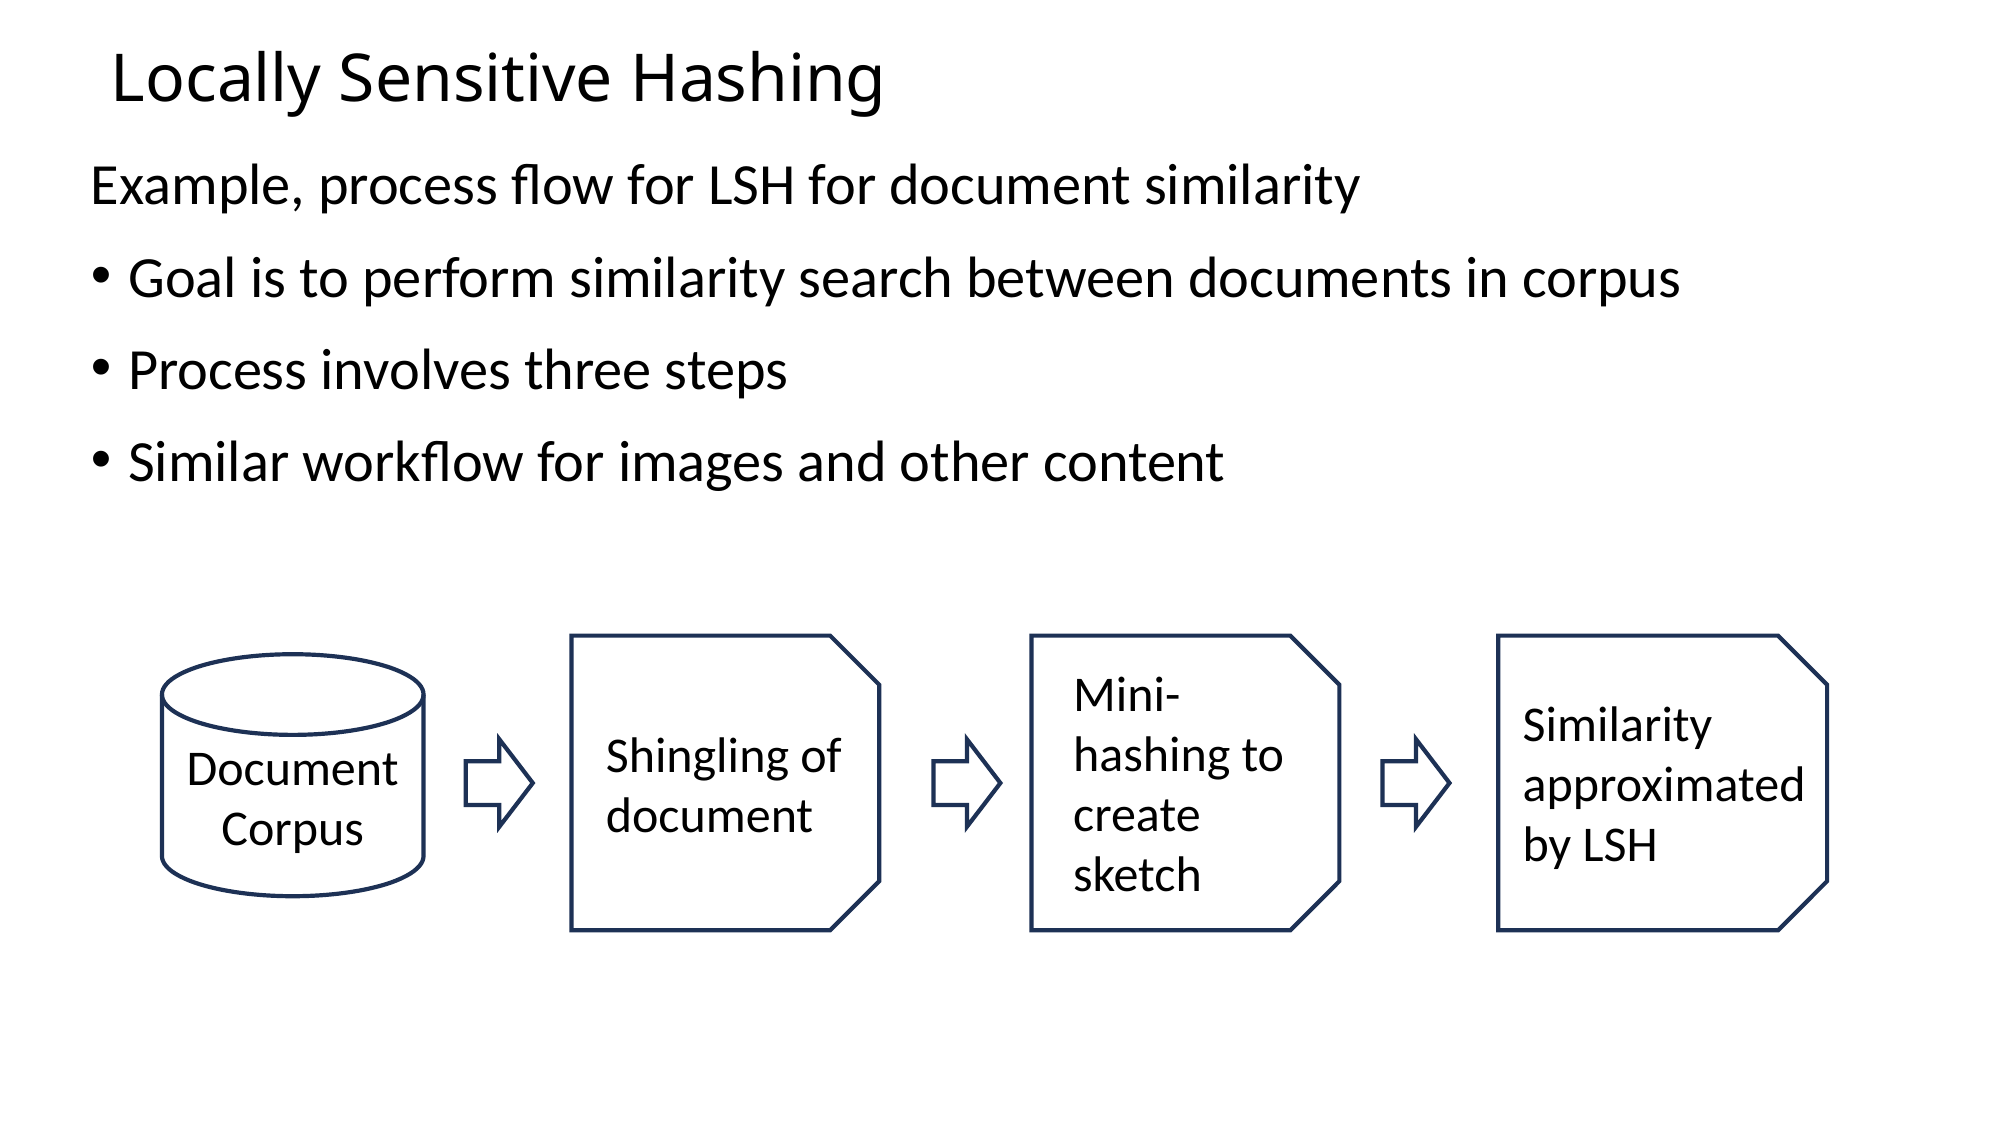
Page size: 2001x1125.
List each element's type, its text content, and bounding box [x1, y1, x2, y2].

list Example, process flow for LSH for document similarity Goal is to perform similarity search between documents in corpus Process involves three steps Similar workflow for images and other content [75, 147, 1891, 587]
text_box [1381, 736, 1451, 830]
text_box [1497, 634, 1829, 932]
title Locally Sensitive Hashing [95, 36, 1821, 124]
text_box [1327, 670, 1341, 896]
text_box [464, 736, 535, 830]
text_box Similarity approximated by LSH [1508, 684, 1821, 880]
text_box Document Corpus [160, 653, 425, 898]
text_box Mini-hashing to create sketch [1058, 654, 1327, 909]
text_box Shingling of document [591, 714, 860, 850]
text_box [932, 736, 1002, 830]
text_box [570, 634, 881, 932]
text_box [1030, 634, 1314, 932]
